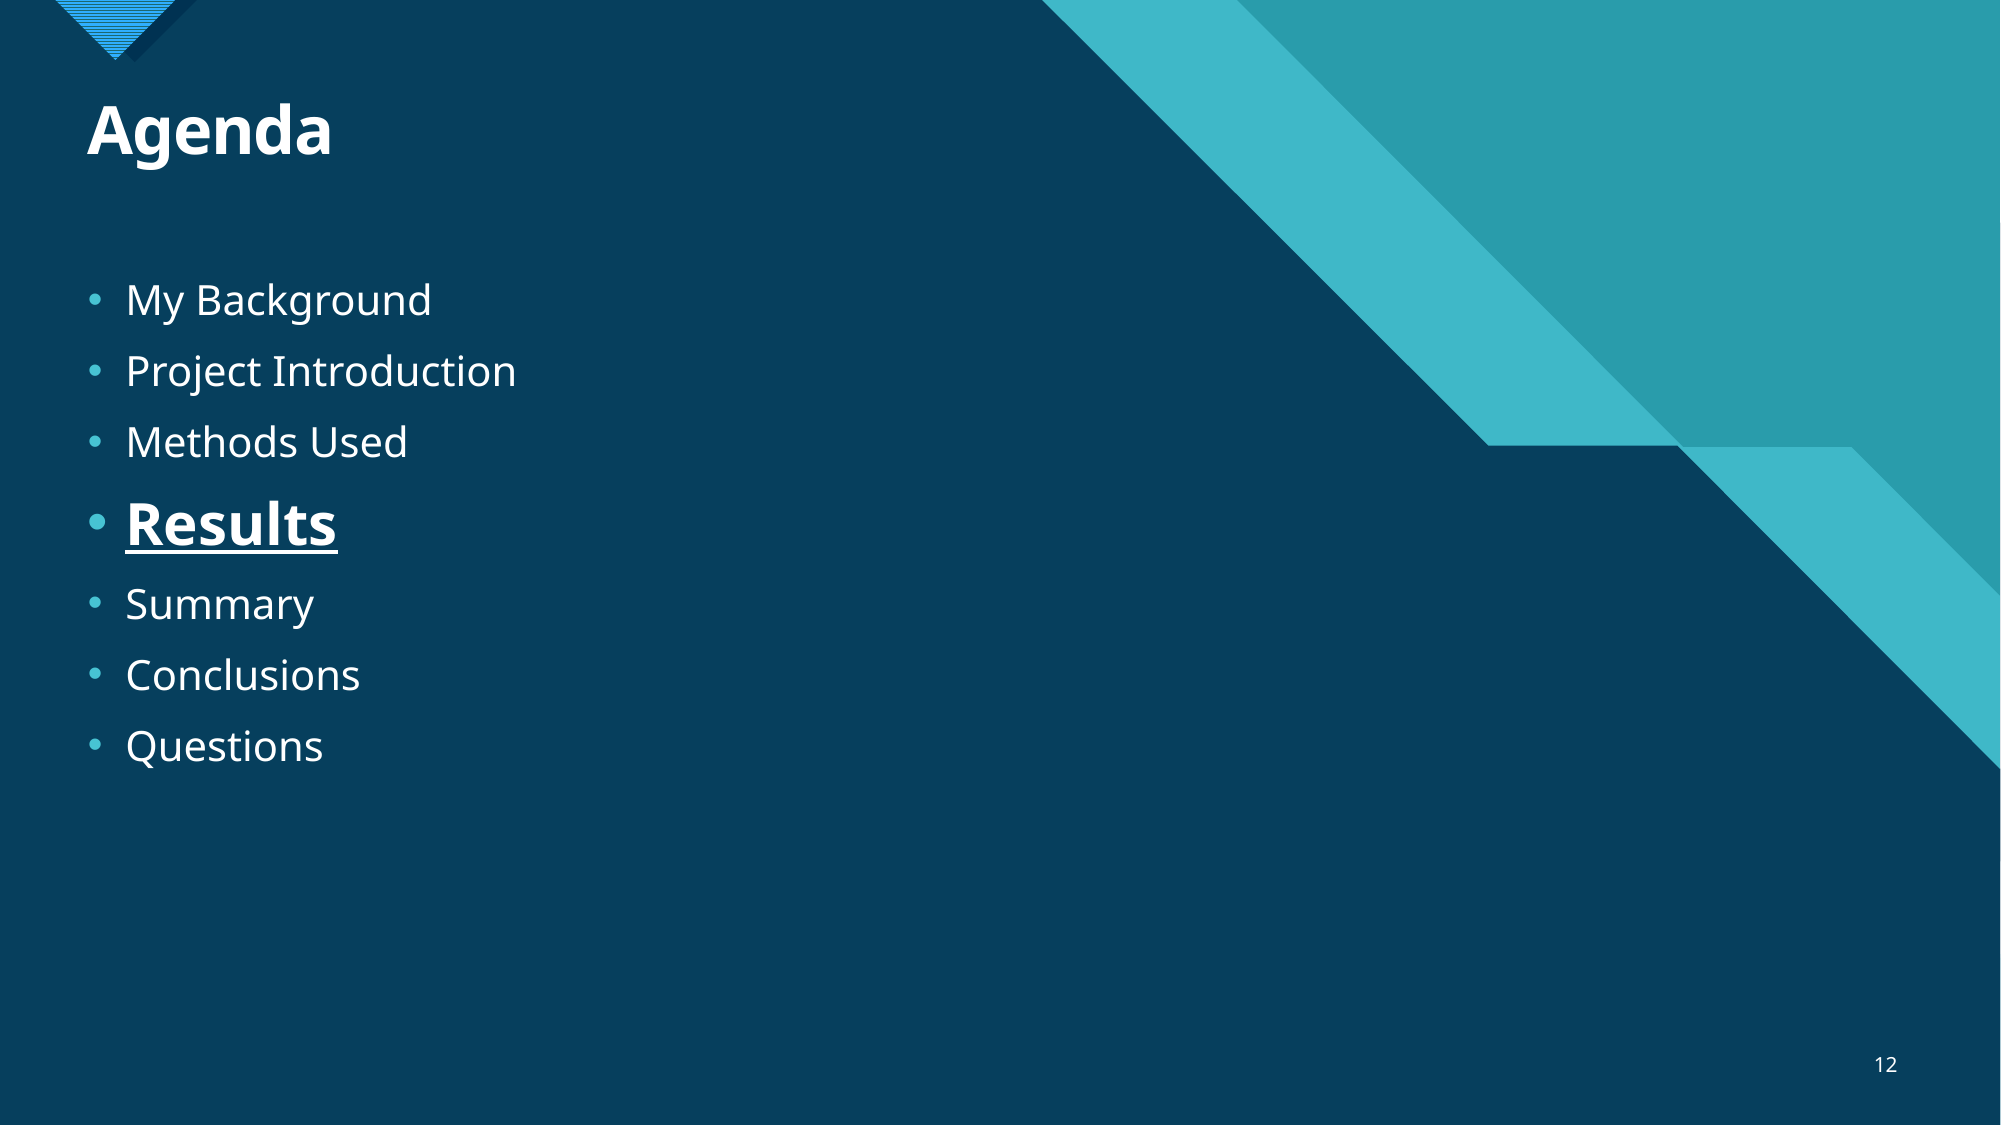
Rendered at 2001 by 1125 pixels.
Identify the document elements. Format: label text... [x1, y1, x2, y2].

list My Background Project Introduction Methods Used Results Summary Conclusions Questions [72, 266, 1175, 939]
slide_number 12 [1845, 1035, 1913, 1096]
title Agenda [72, 89, 1913, 177]
